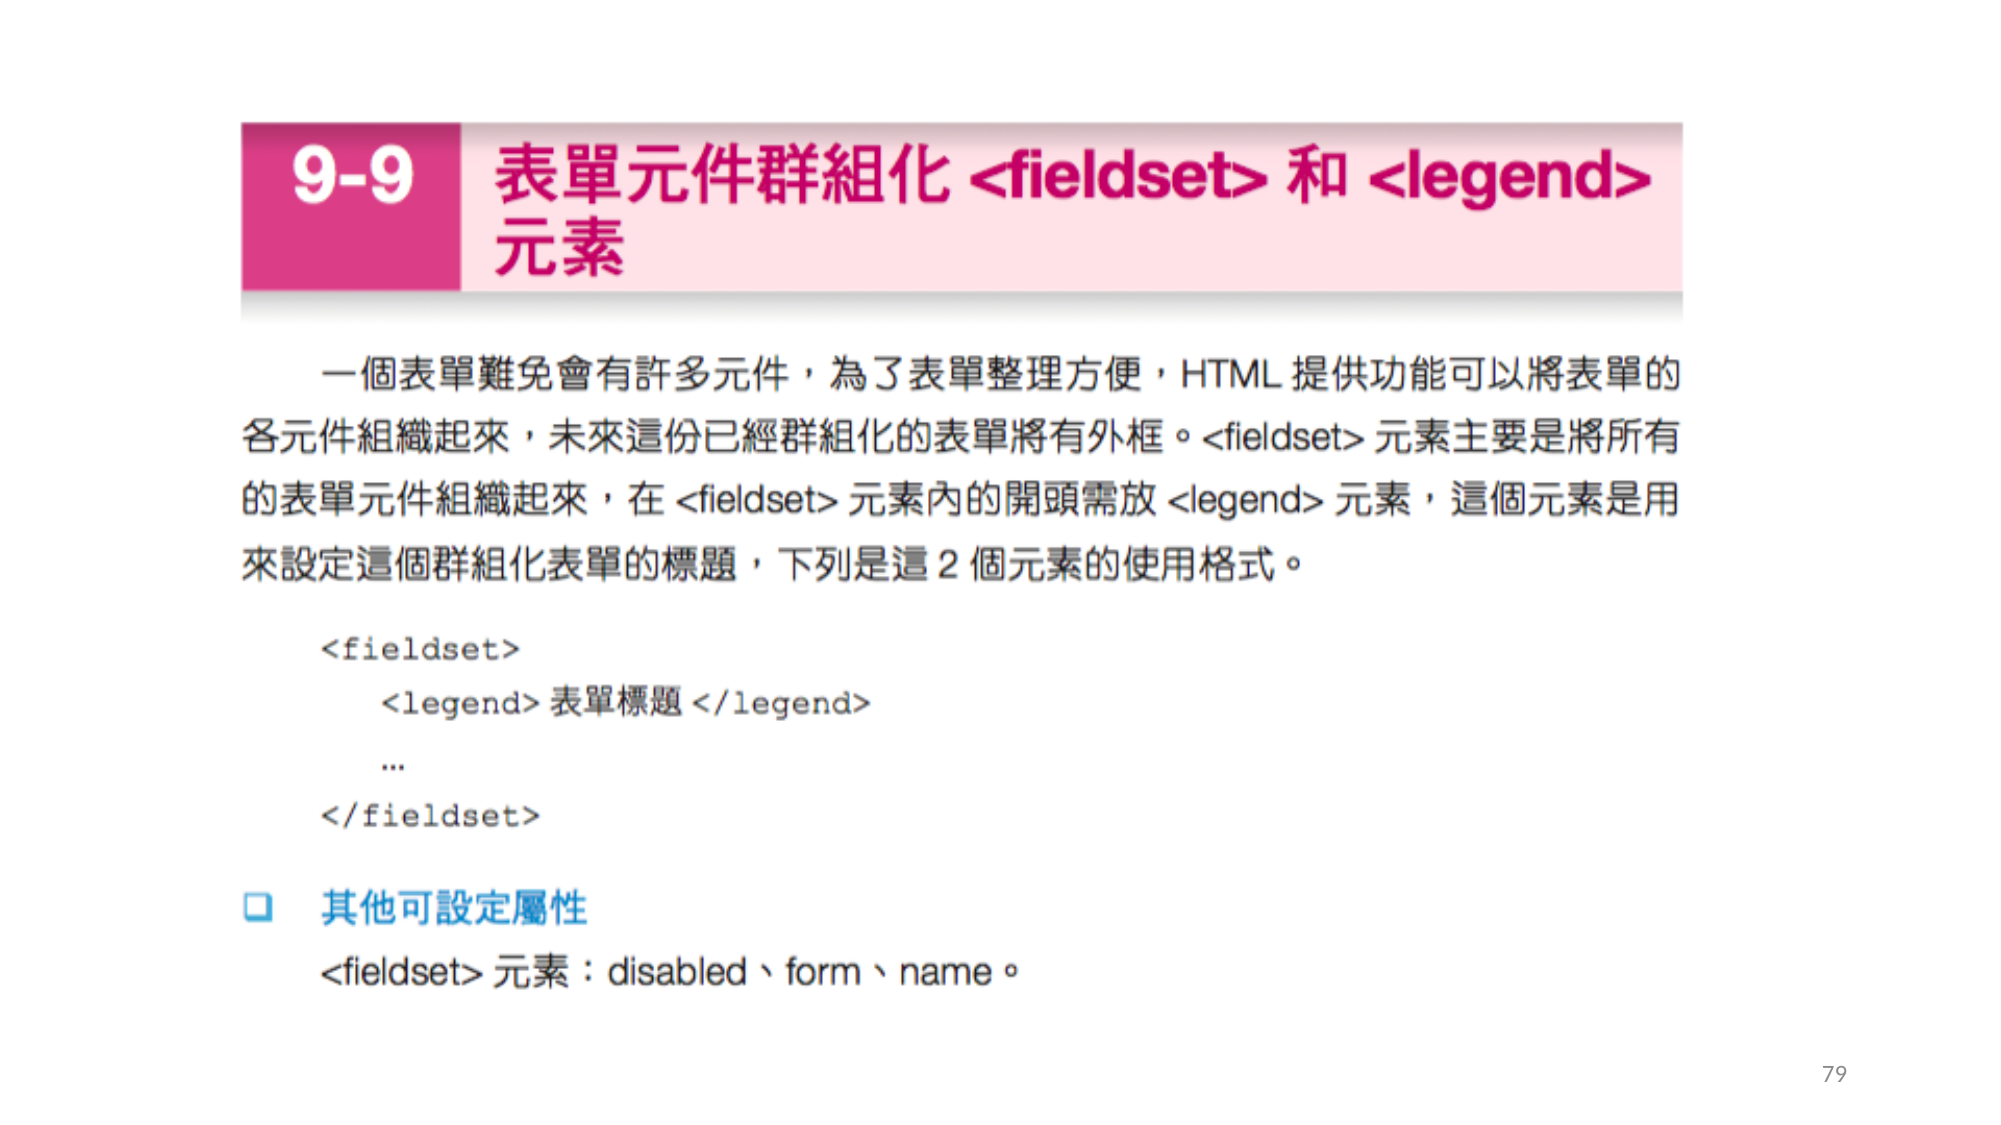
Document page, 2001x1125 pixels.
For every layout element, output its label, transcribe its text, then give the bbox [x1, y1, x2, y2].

slide_number 79 [1412, 1042, 1863, 1103]
picture [179, 104, 1821, 1019]
